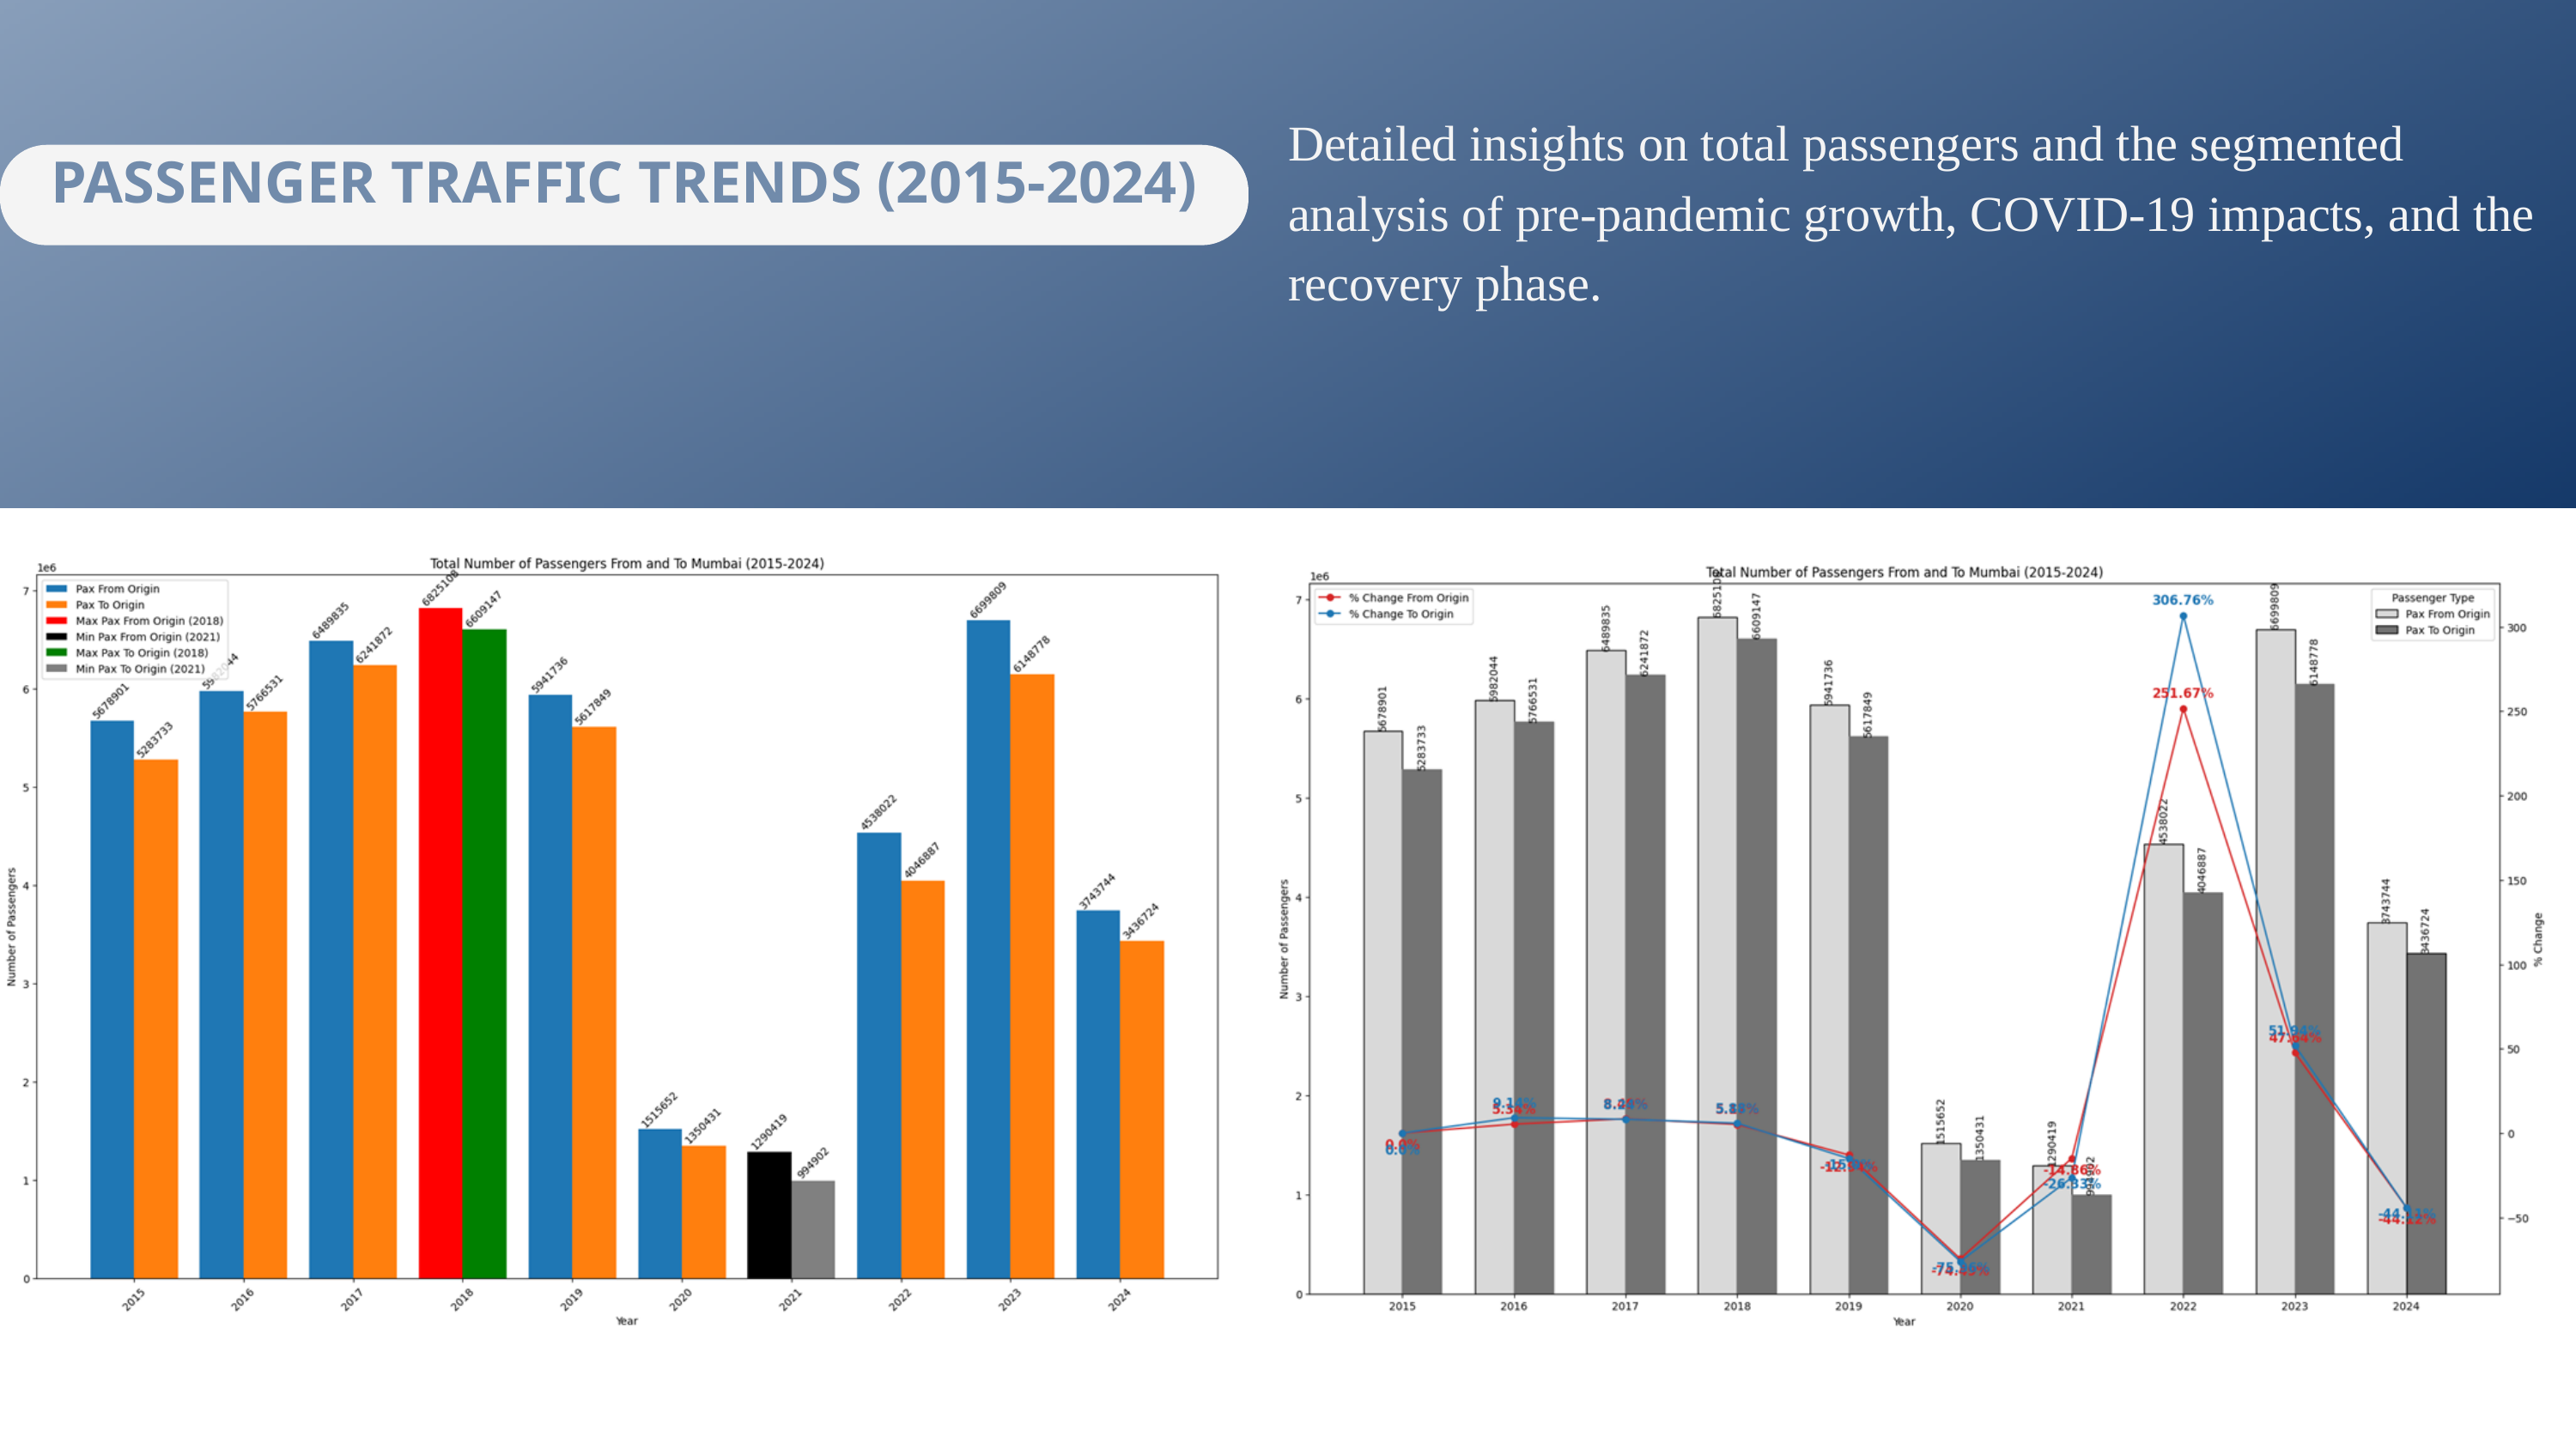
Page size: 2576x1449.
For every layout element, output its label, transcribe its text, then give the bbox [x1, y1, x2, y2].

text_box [0, 144, 1249, 246]
text_box [0, 550, 1225, 1335]
text_box Detailed insights on total passengers and the segmented analysis of pre-pandemic growth, COVID-19 impacts, and the recovery phase. [1287, 100, 2537, 312]
text_box [1273, 559, 2552, 1335]
text_box [0, 0, 2576, 508]
